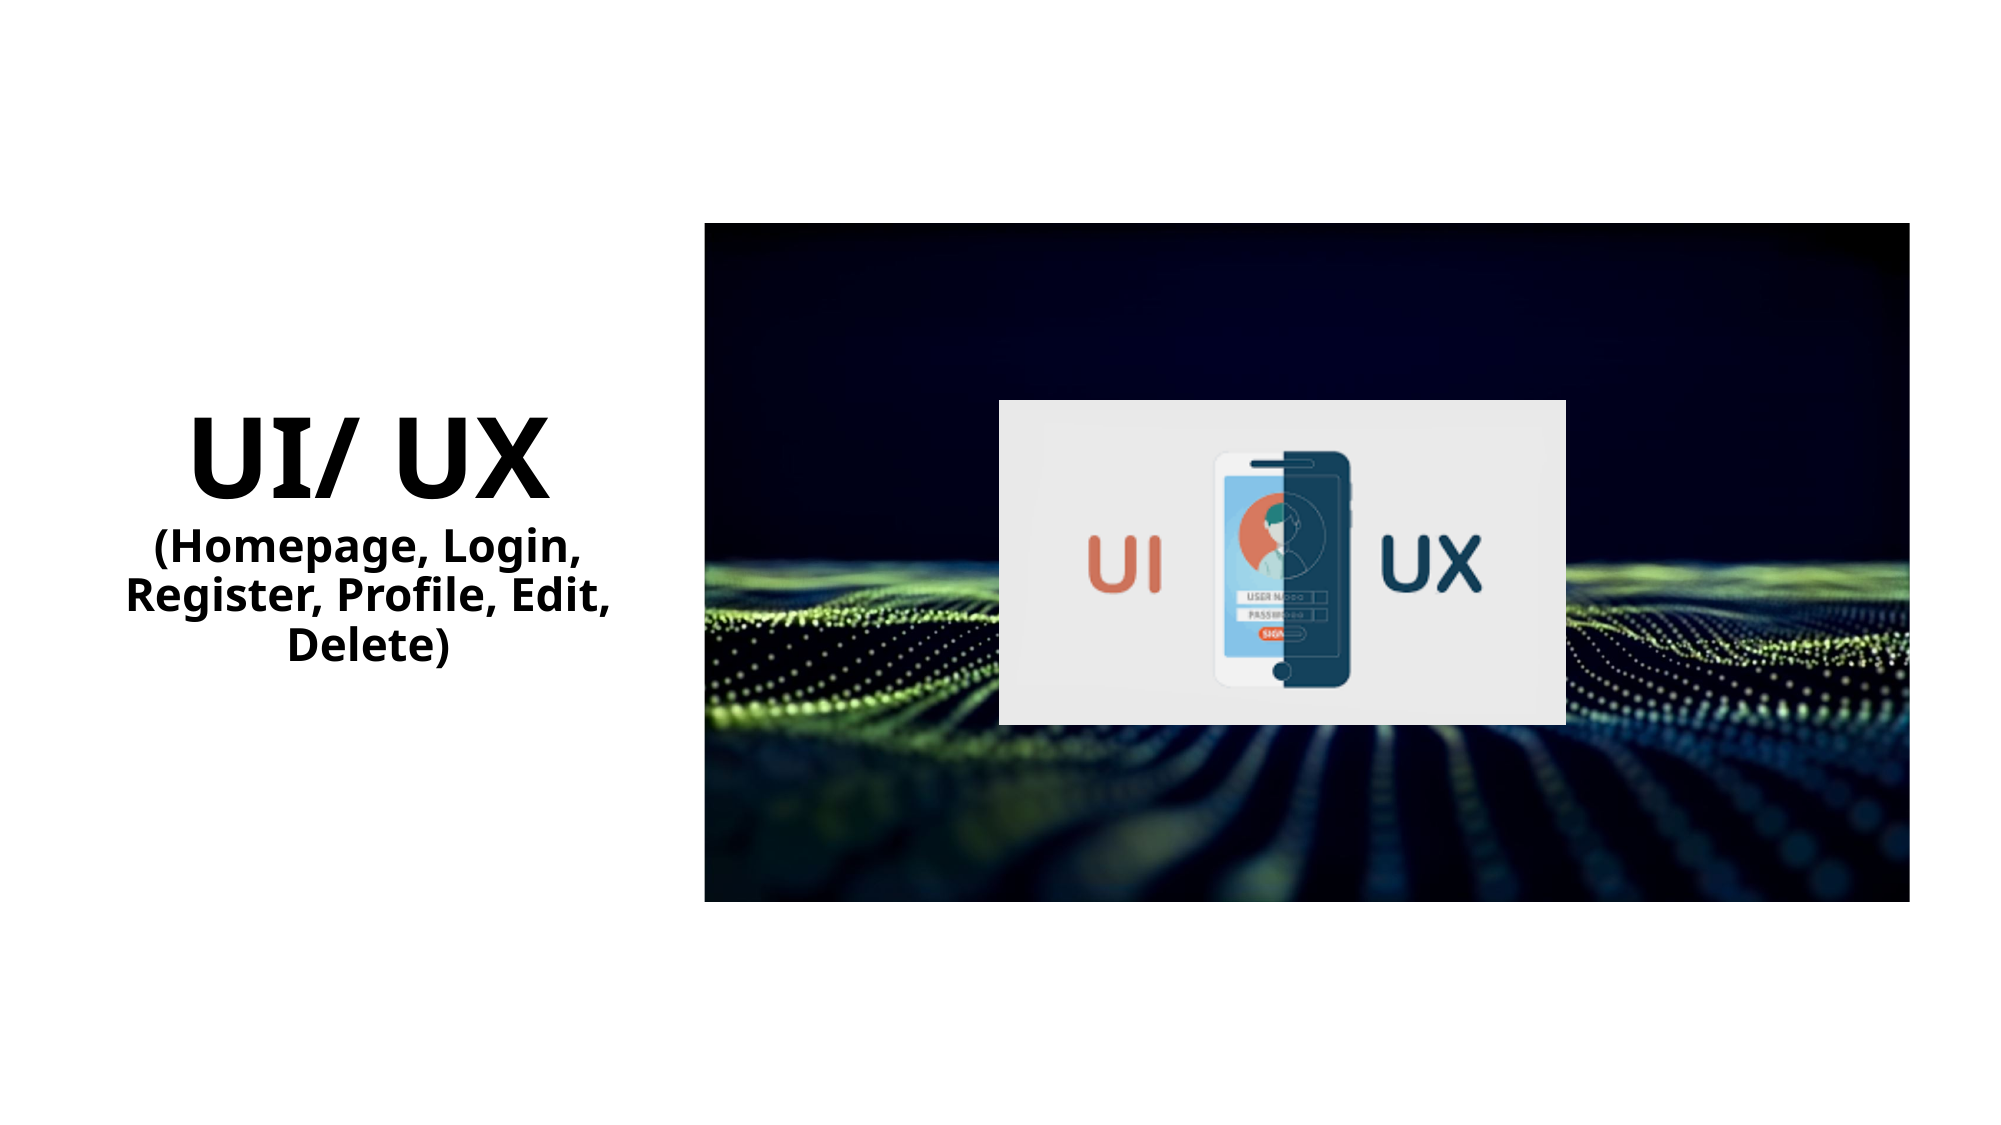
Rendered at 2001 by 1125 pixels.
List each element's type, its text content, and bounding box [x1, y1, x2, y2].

title UI/ UX (Homepage, Login, Register, Profile, Edit, Delete) [75, 288, 661, 787]
picture [704, 223, 1910, 902]
